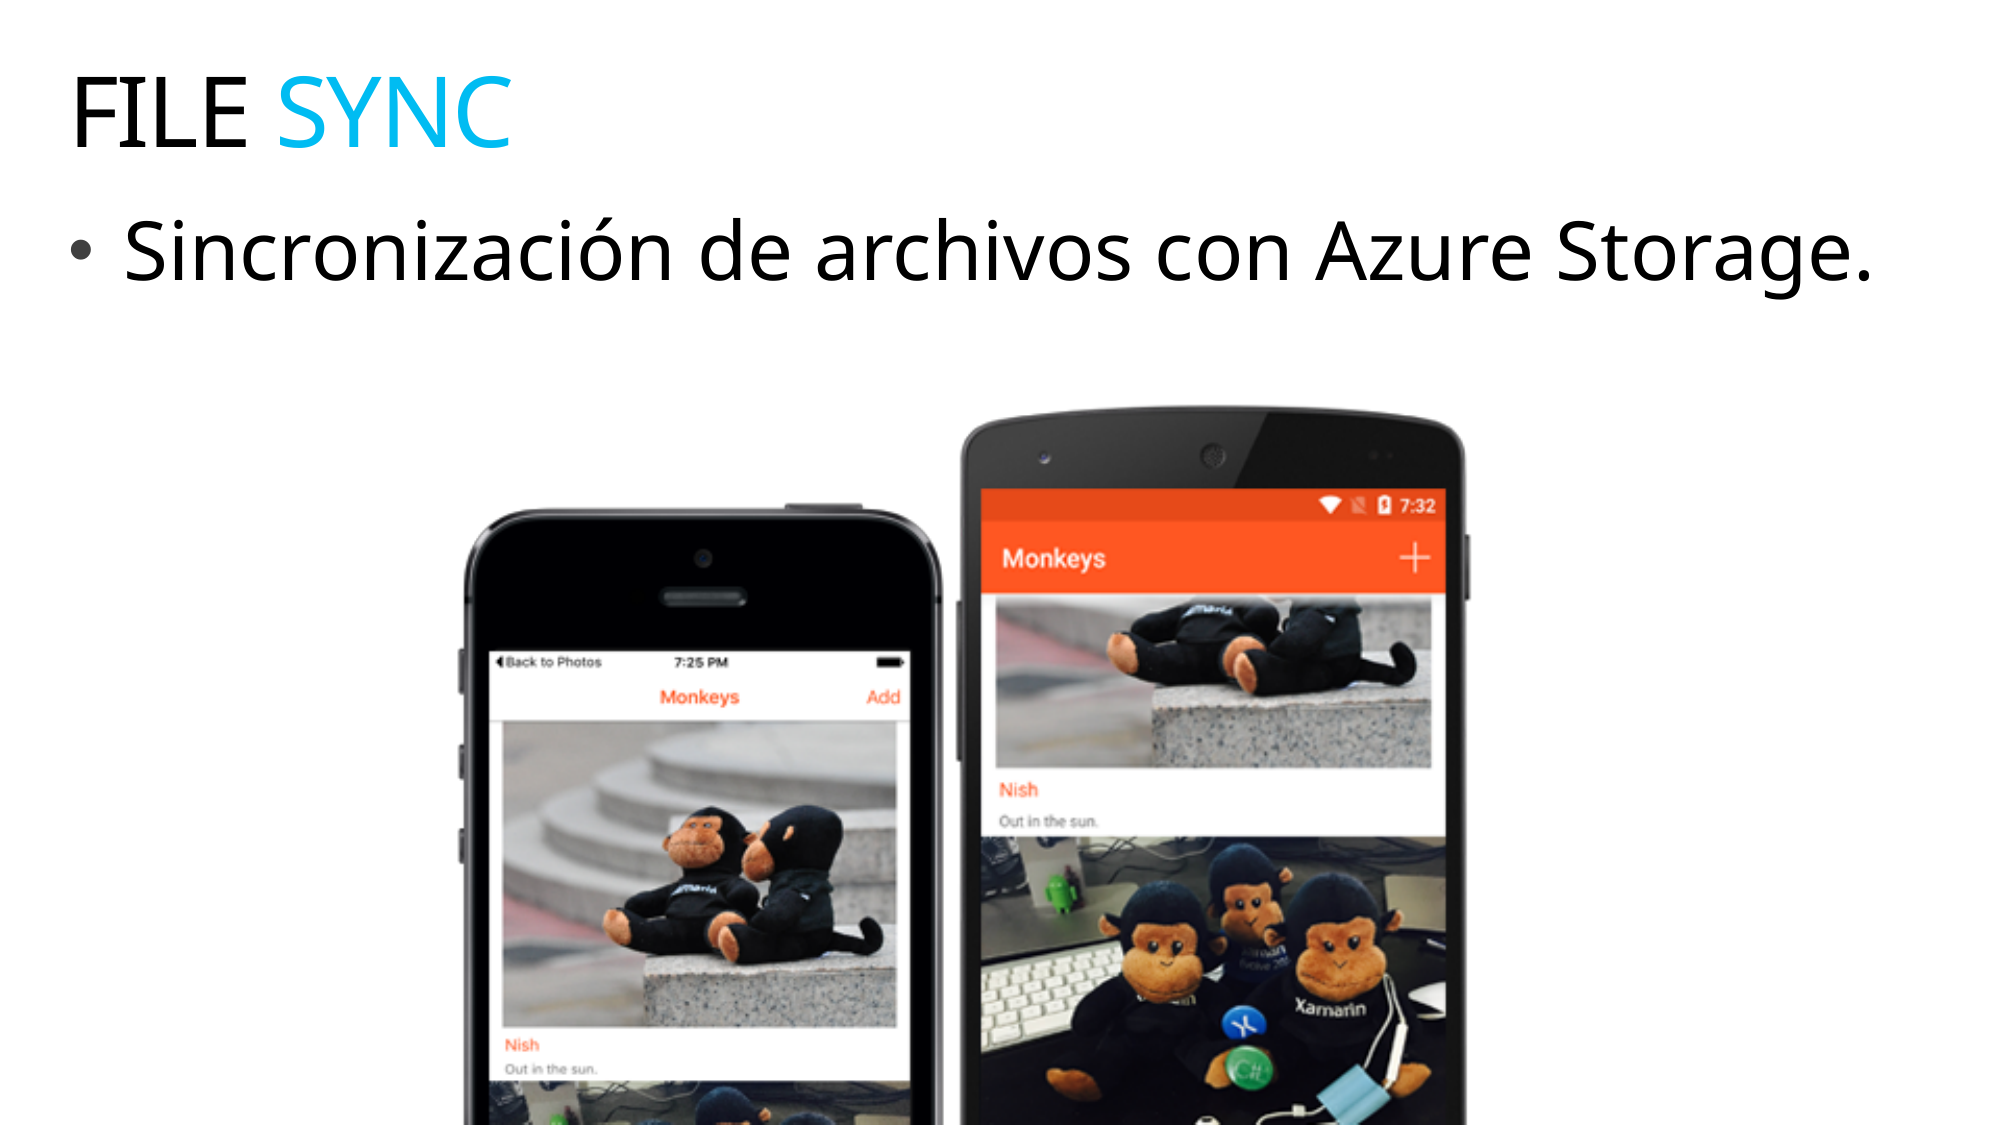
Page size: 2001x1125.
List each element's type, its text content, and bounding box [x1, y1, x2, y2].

title FILE SYNC [44, 47, 1957, 196]
list Sincronización de archivos con Azure Storage. [44, 196, 1956, 315]
picture [374, 291, 1561, 1125]
